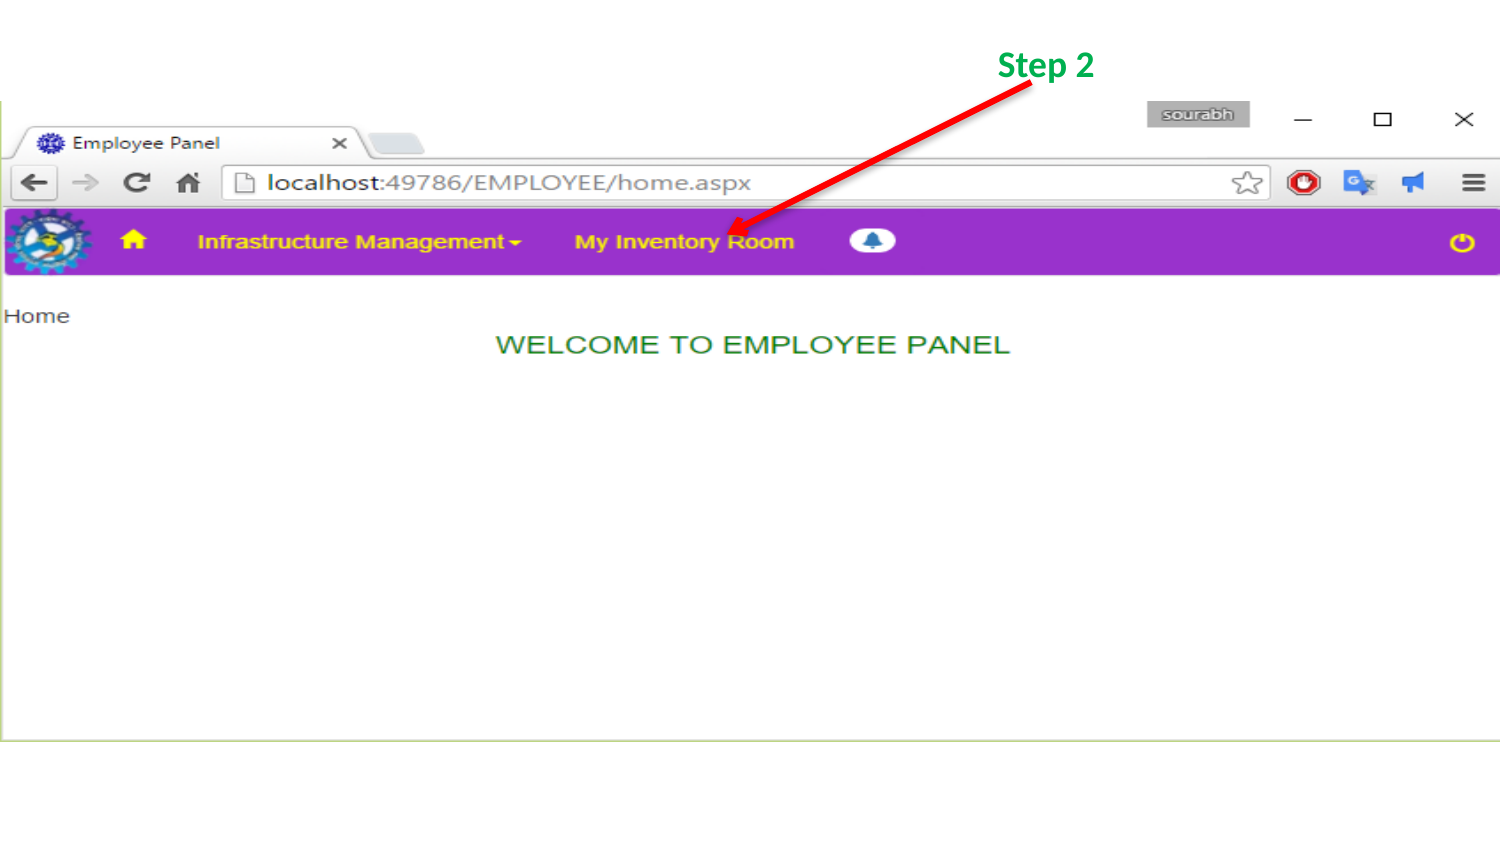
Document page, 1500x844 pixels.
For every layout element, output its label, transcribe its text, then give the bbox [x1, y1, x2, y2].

text_box Step 2 [983, 33, 1161, 93]
picture [0, 101, 1500, 743]
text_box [726, 81, 1032, 235]
